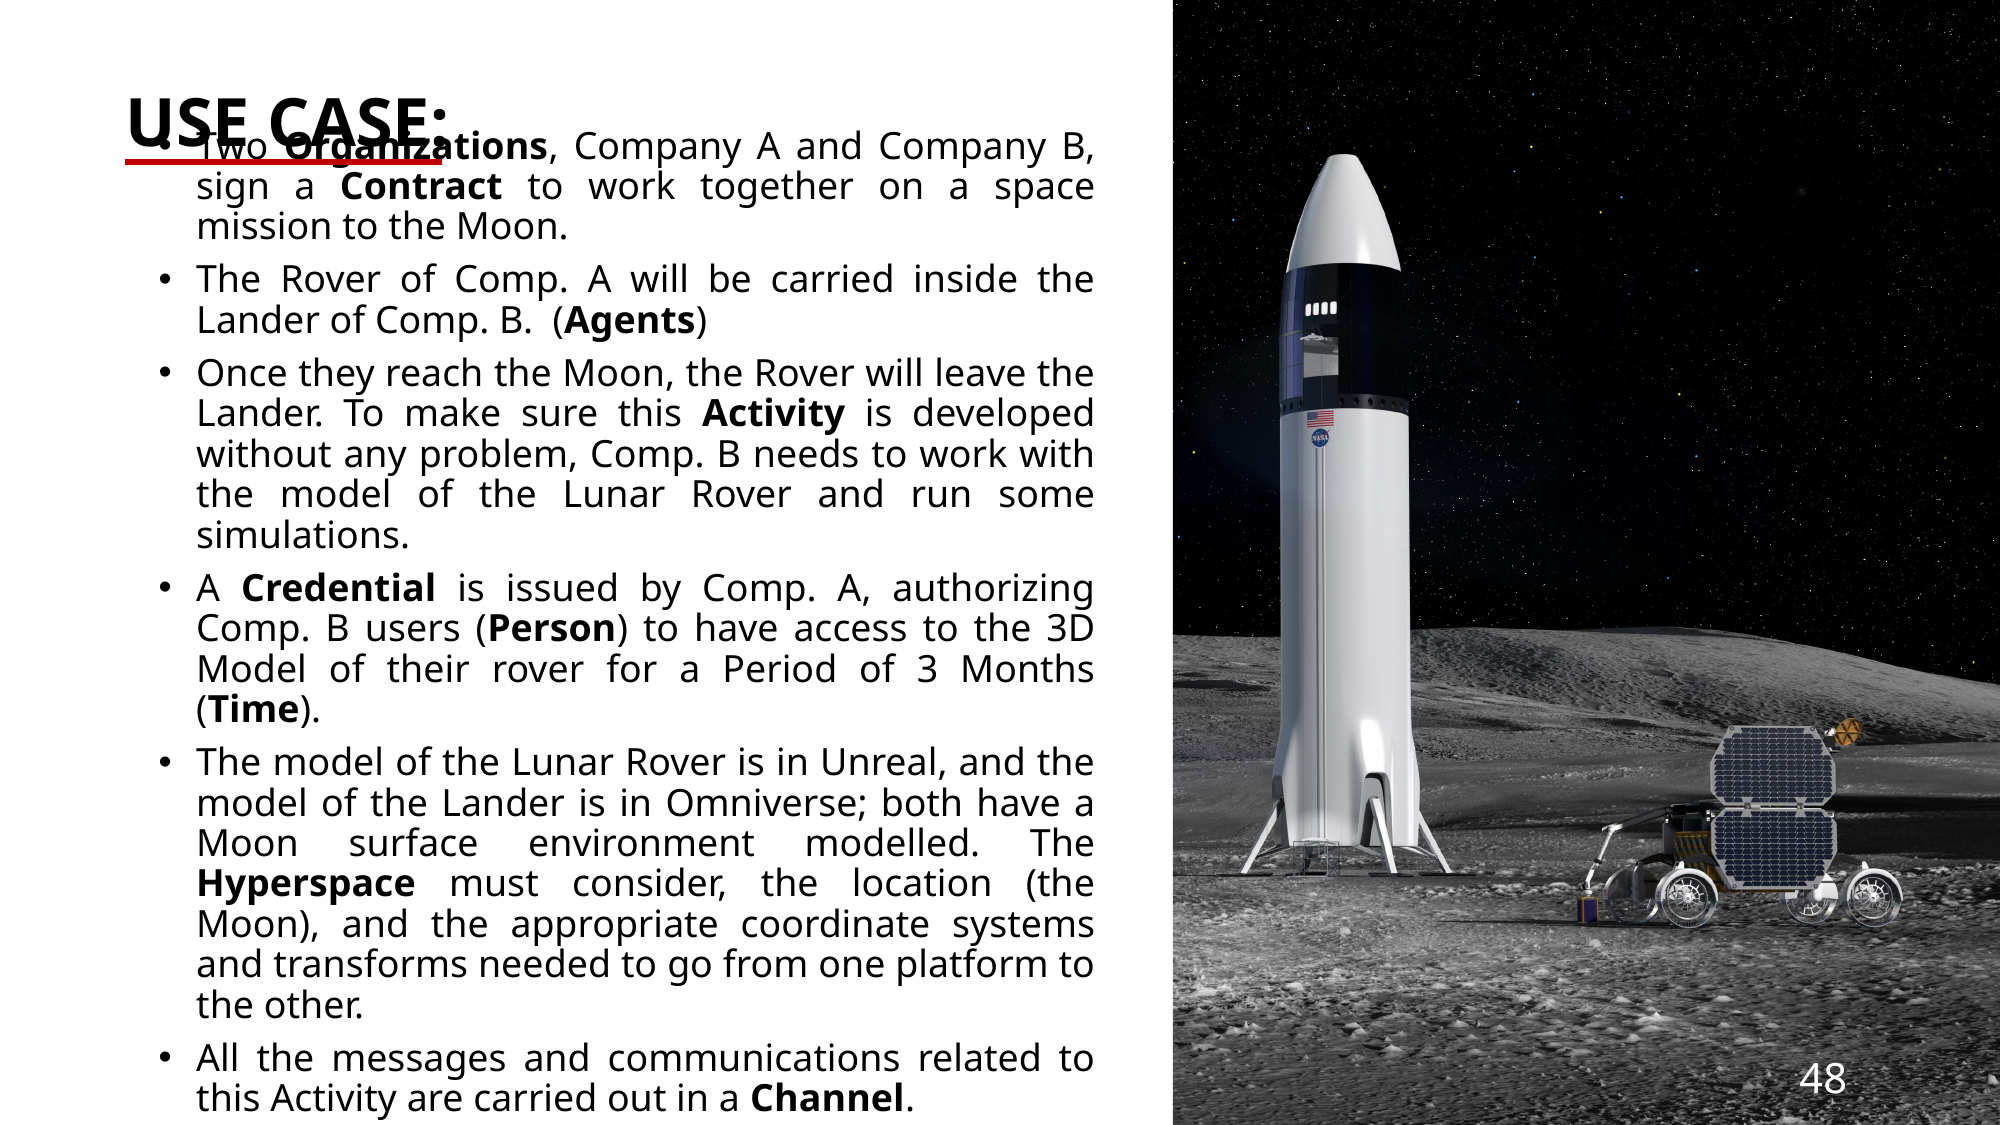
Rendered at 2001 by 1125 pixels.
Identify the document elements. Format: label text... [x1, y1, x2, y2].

text_box Two Organizations, Company A and Company B, sign a Contract to work together on a space mission to the Moon. The Rover of Comp. A will be carried inside the Lander of Comp. B. (Agents) Once they reach the Moon, the Rover will leave the Lander. To make sure this Activity is developed without any problem, Comp. B needs to work with the model of the Lunar Rover and run some simulations. A Credential is issued by Comp. A, authorizing Comp. B users (Person) to have access to the 3D Model of their rover for a Period of 3 Months (Time). The model of the Lunar Rover is in Unreal, and the model of the Lander is in Omniverse; both have a Moon surface environment modelled. The Hyperspace must consider, the location (the Moon), and the appropriate coordinate systems and transforms needed to go from one platform to the other. All the messages and communications related to this Activity are carried out in a Channel. [124, 143, 1111, 1103]
picture [1172, 0, 2000, 1125]
text_box [0, 0, 1172, 1125]
title USE CASE: [110, 51, 986, 192]
